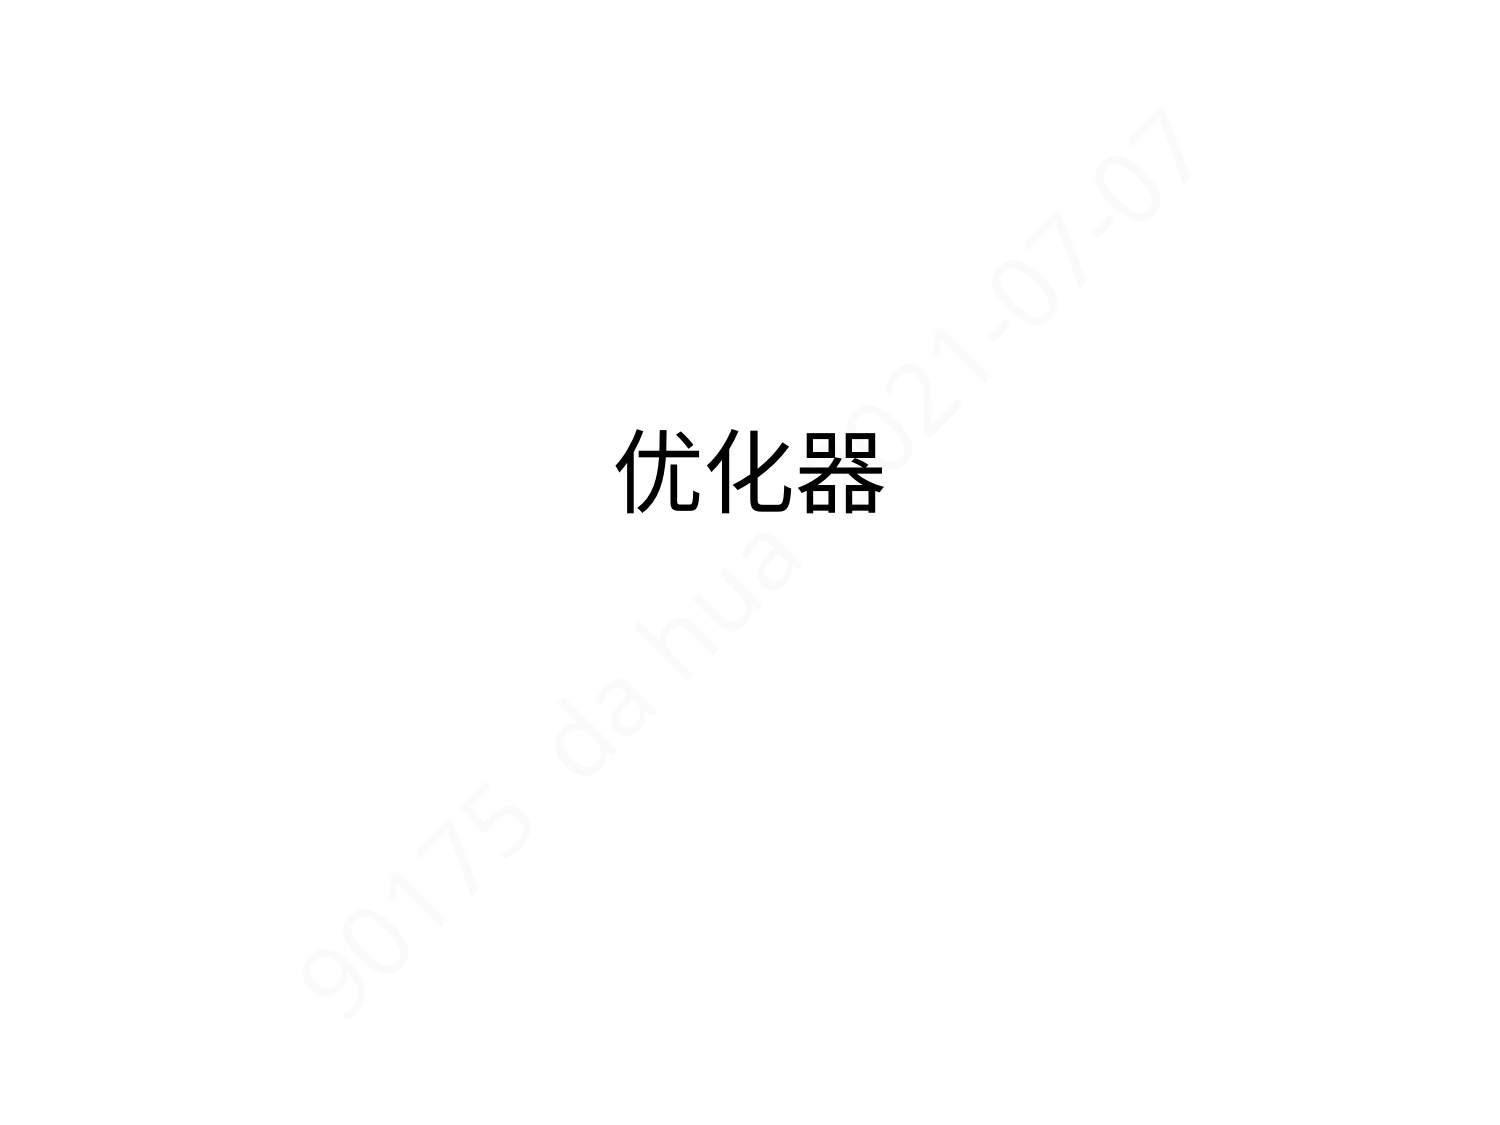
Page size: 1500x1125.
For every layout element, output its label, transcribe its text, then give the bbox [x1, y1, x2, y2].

title 优化器 [112, 349, 1388, 591]
